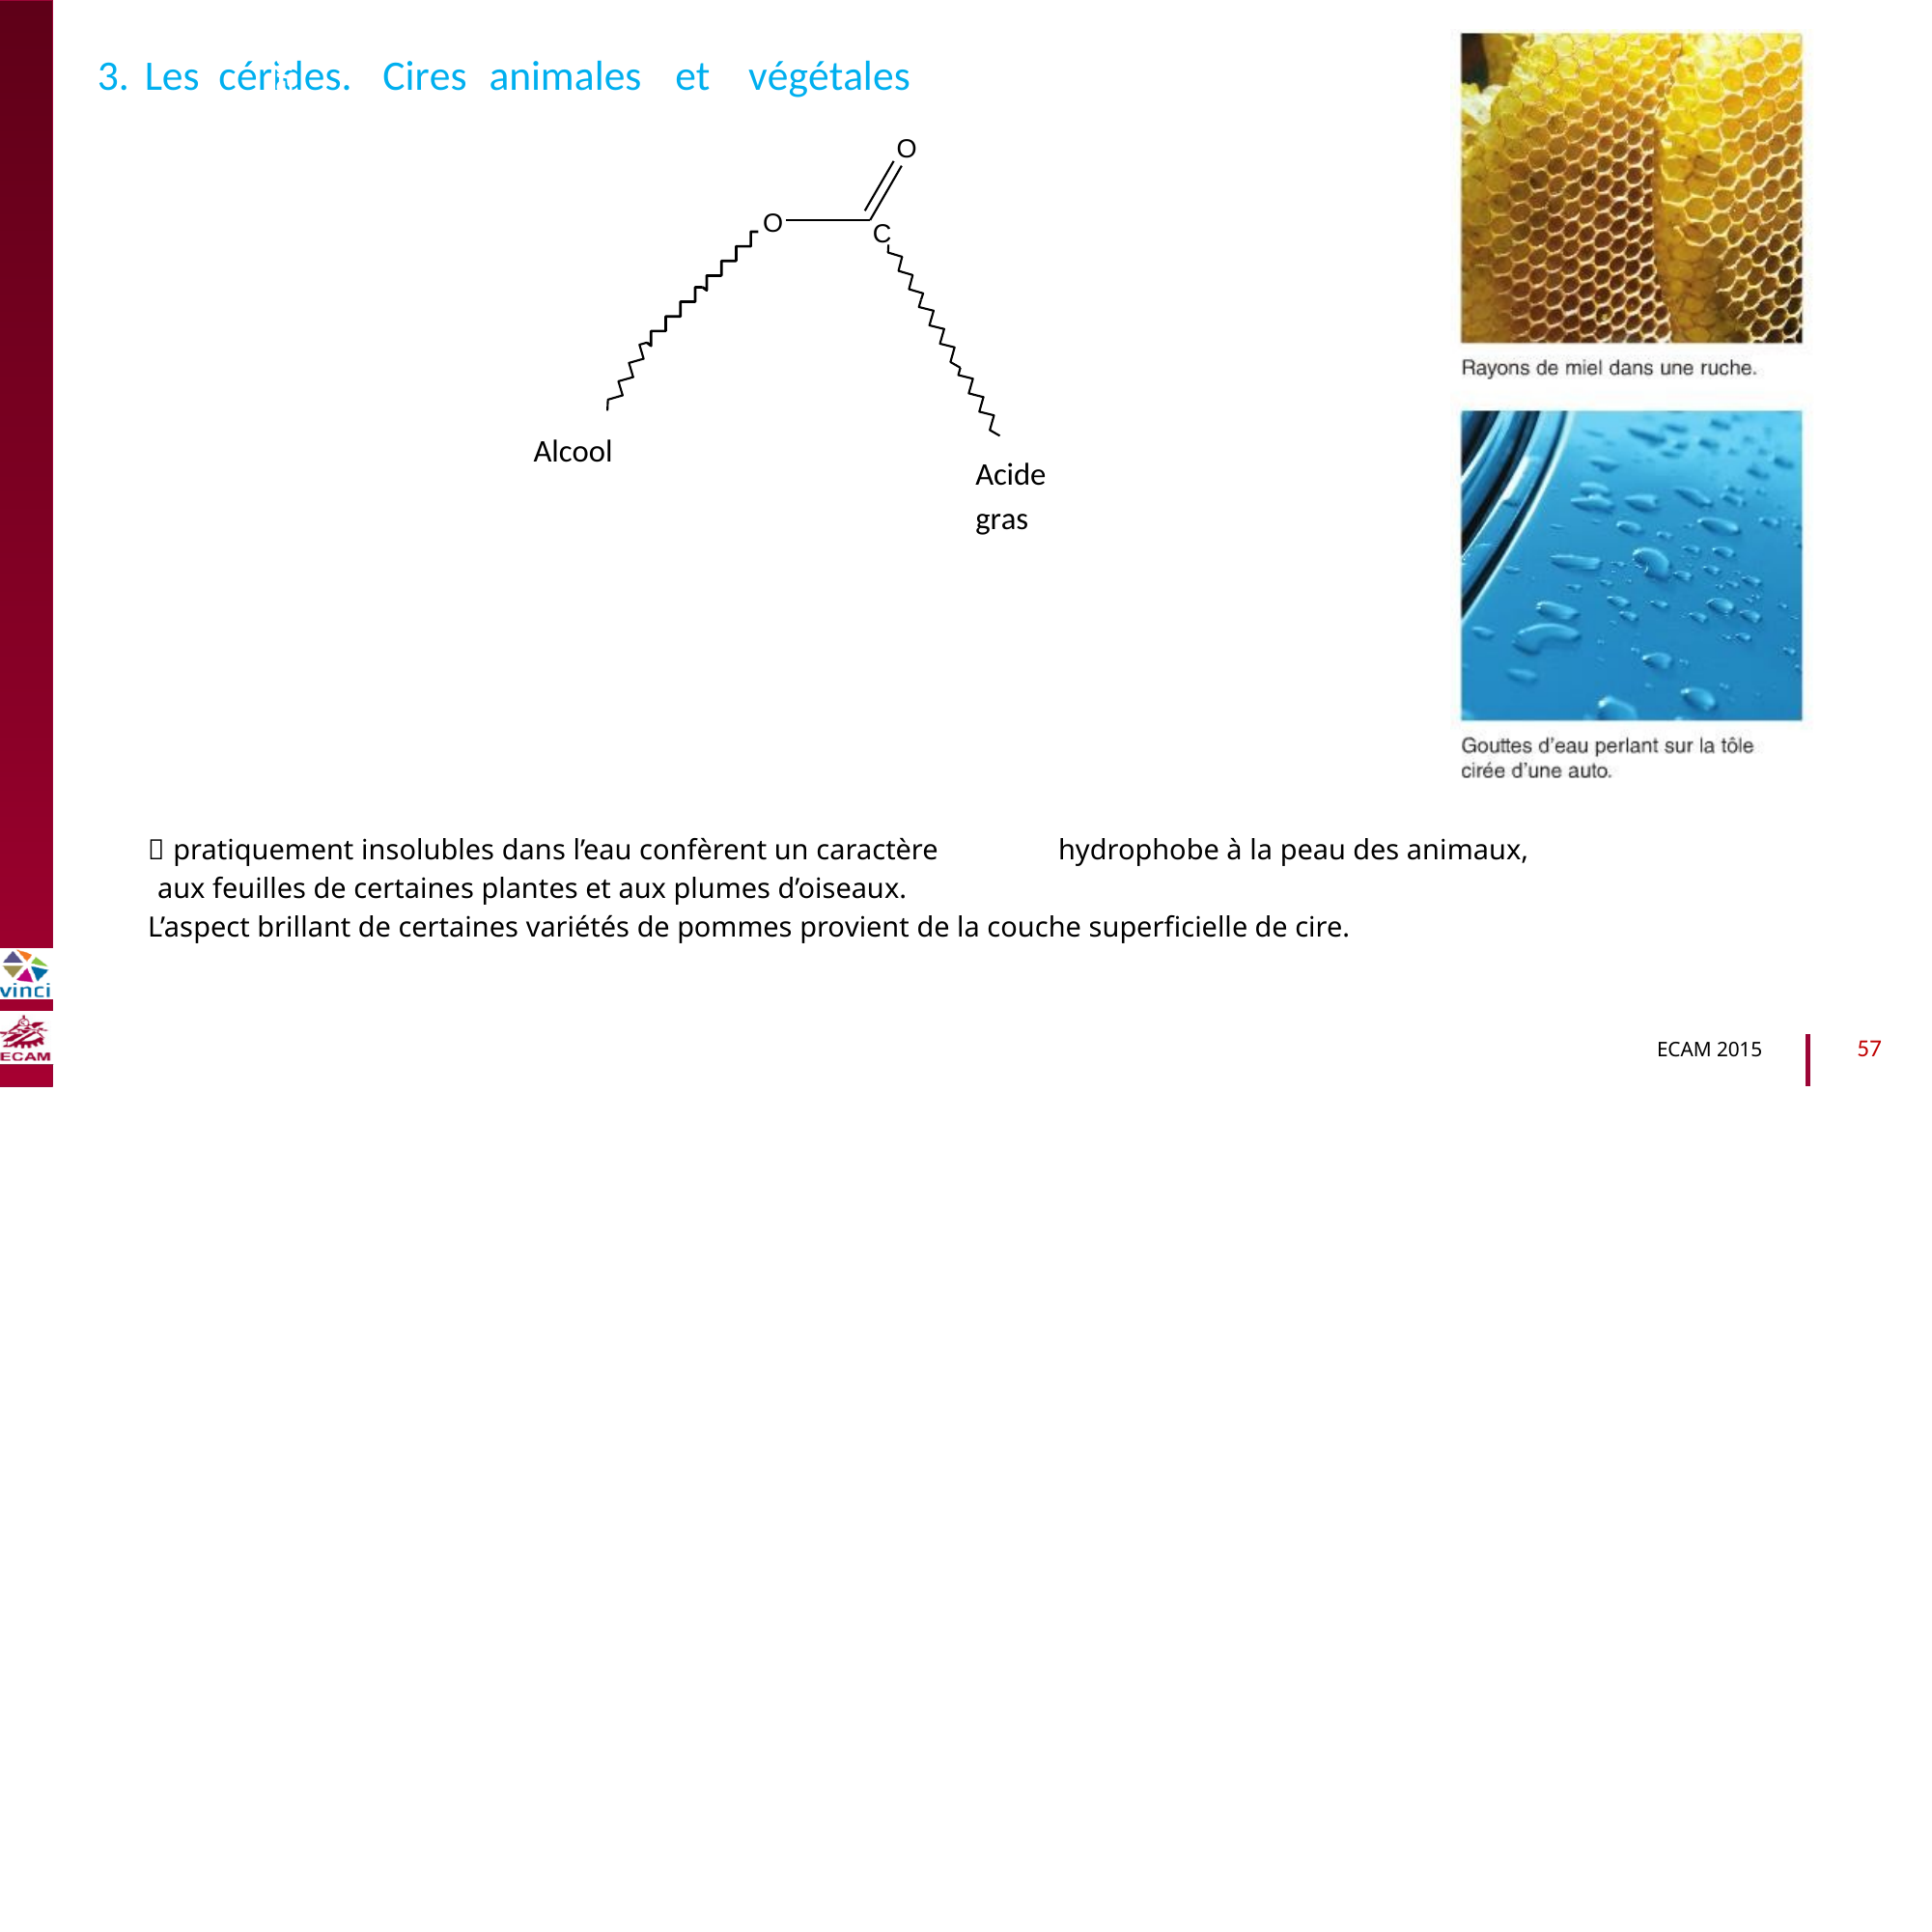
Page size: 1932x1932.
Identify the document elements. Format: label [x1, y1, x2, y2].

text_box [1654, 1037, 1765, 1062]
text_box [0, 0, 55, 1086]
text_box [973, 458, 1065, 543]
text_box [1855, 1034, 1892, 1067]
text_box [531, 435, 632, 477]
text_box [146, 832, 1580, 947]
text_box [95, 12, 1000, 577]
text_box [1450, 29, 1814, 784]
text_box [607, 231, 759, 411]
